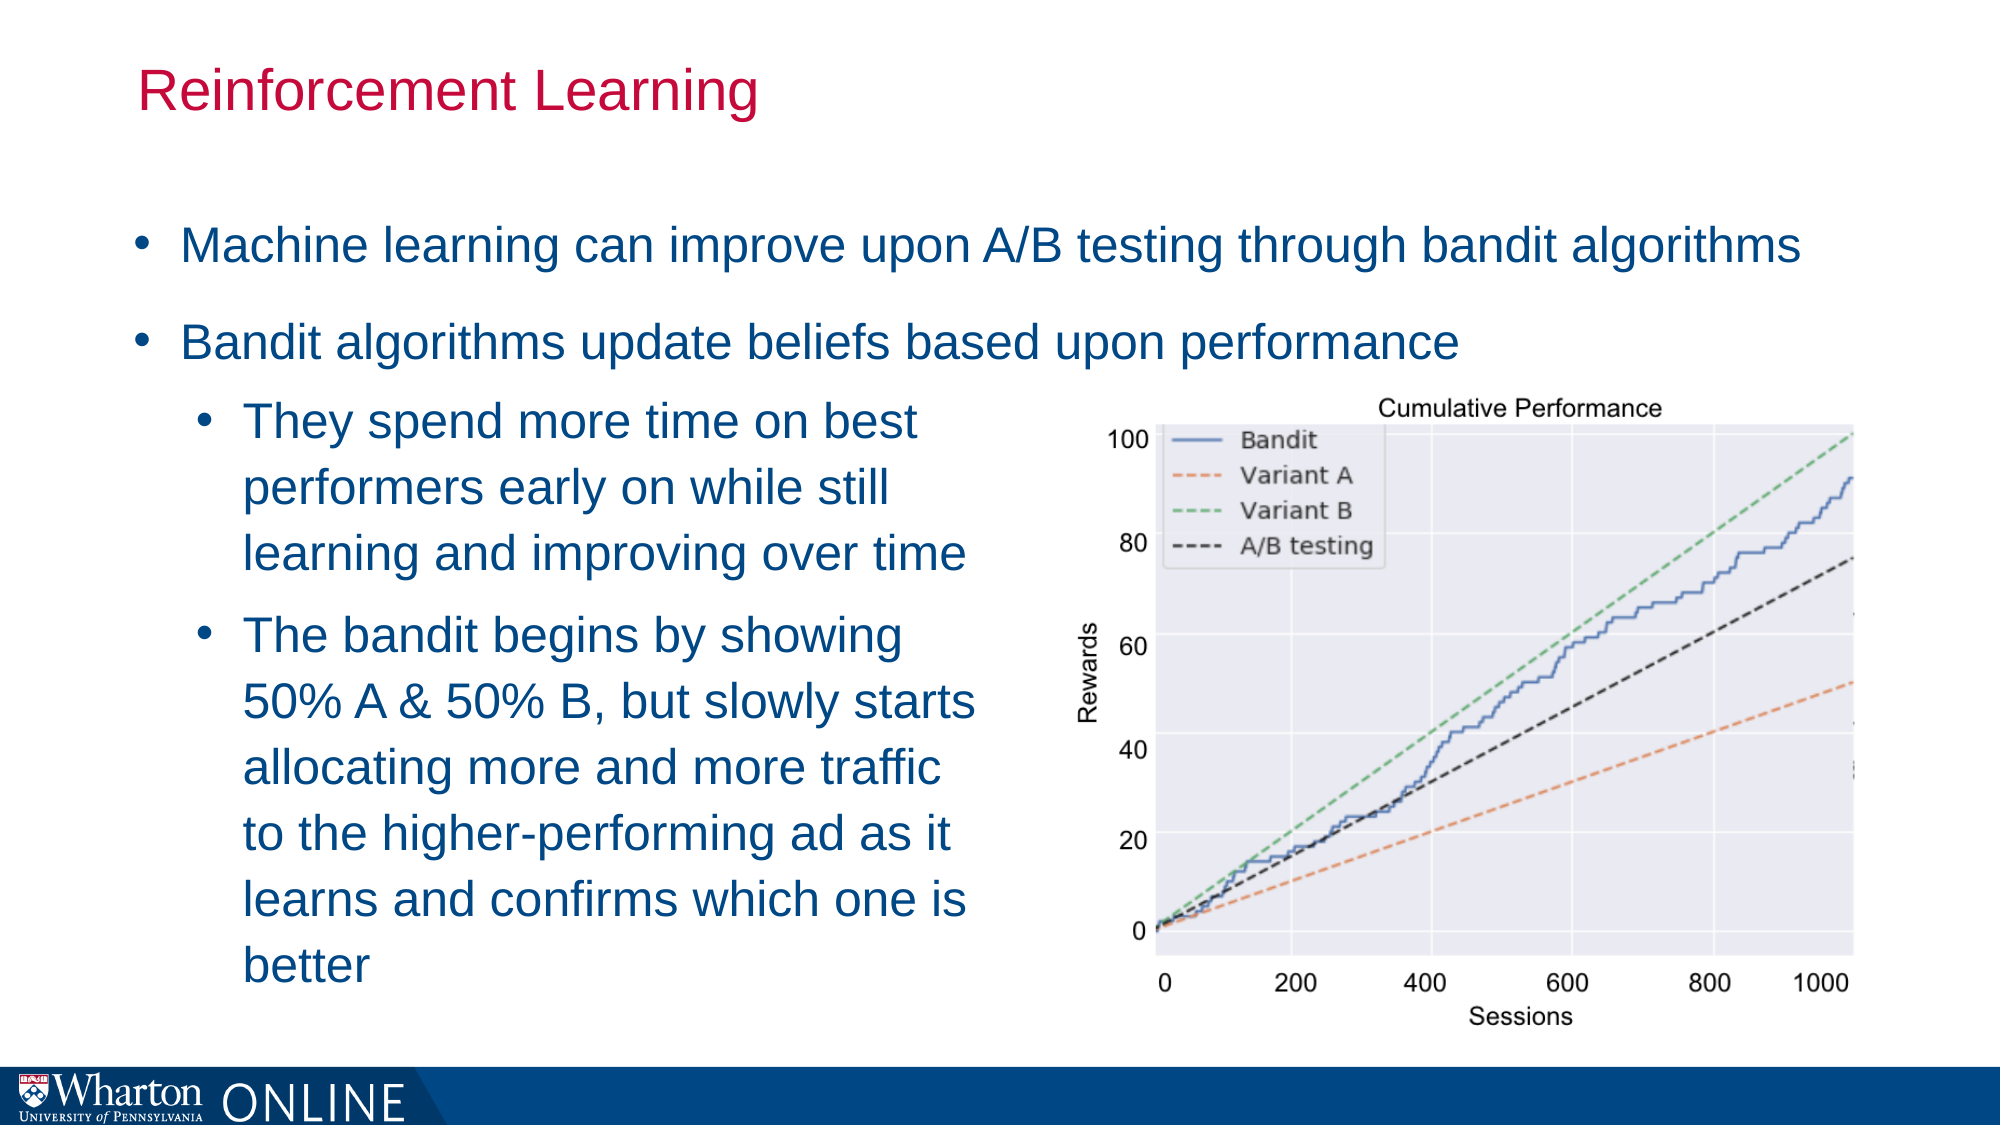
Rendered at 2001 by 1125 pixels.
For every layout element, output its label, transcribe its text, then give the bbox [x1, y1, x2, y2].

text_box Machine learning can improve upon A/B testing through bandit algorithms Bandit algorithms update beliefs based upon performance [133, 206, 1859, 533]
text_box They spend more time on best performers early on while still learning and improving over time The bandit begins by showing 50% A & 50% B, but slowly starts allocating more and more traffic to the higher-performing ad as it learns and confirms which one is better [133, 382, 978, 1042]
title Reinforcement Learning [137, 59, 1863, 139]
picture [19, 1072, 404, 1124]
picture [1070, 392, 1875, 1039]
